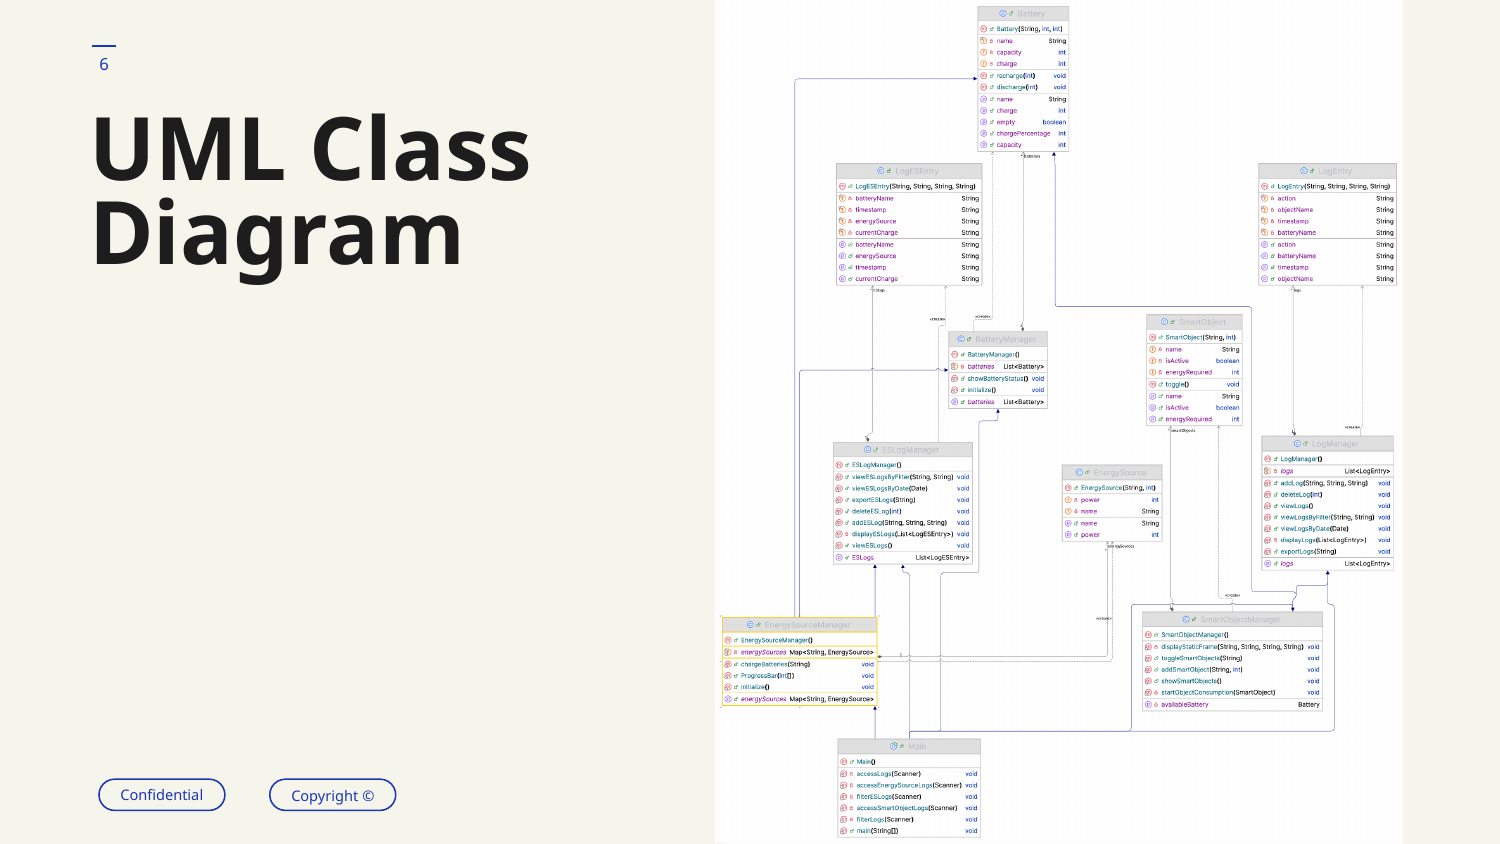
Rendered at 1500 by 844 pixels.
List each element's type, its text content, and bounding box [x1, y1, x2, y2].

picture [715, 0, 1403, 844]
slide_number ‹#› [69, 33, 140, 98]
title UML Class Diagram [74, 98, 632, 324]
